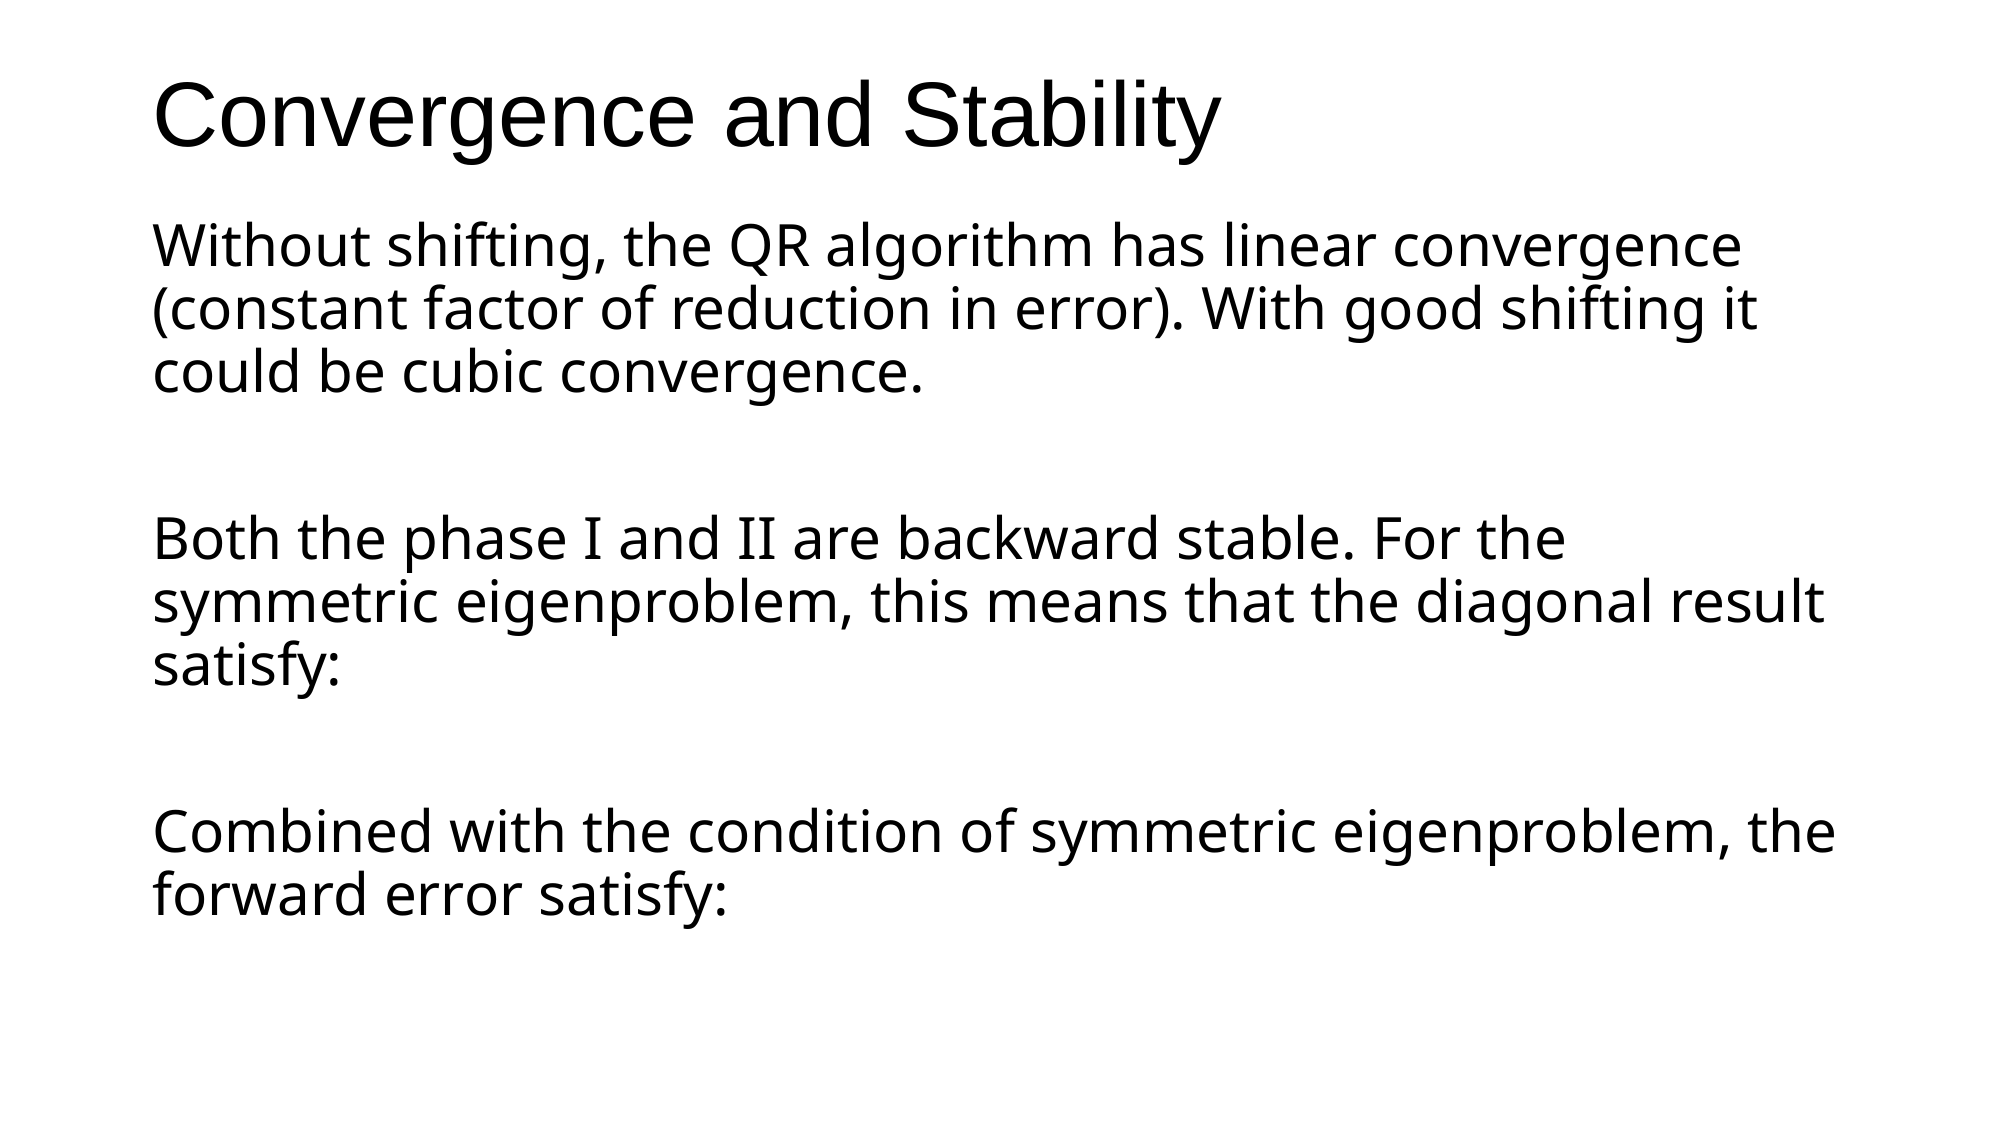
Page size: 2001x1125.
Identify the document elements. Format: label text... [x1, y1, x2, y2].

title Convergence and Stability [137, 59, 1863, 175]
